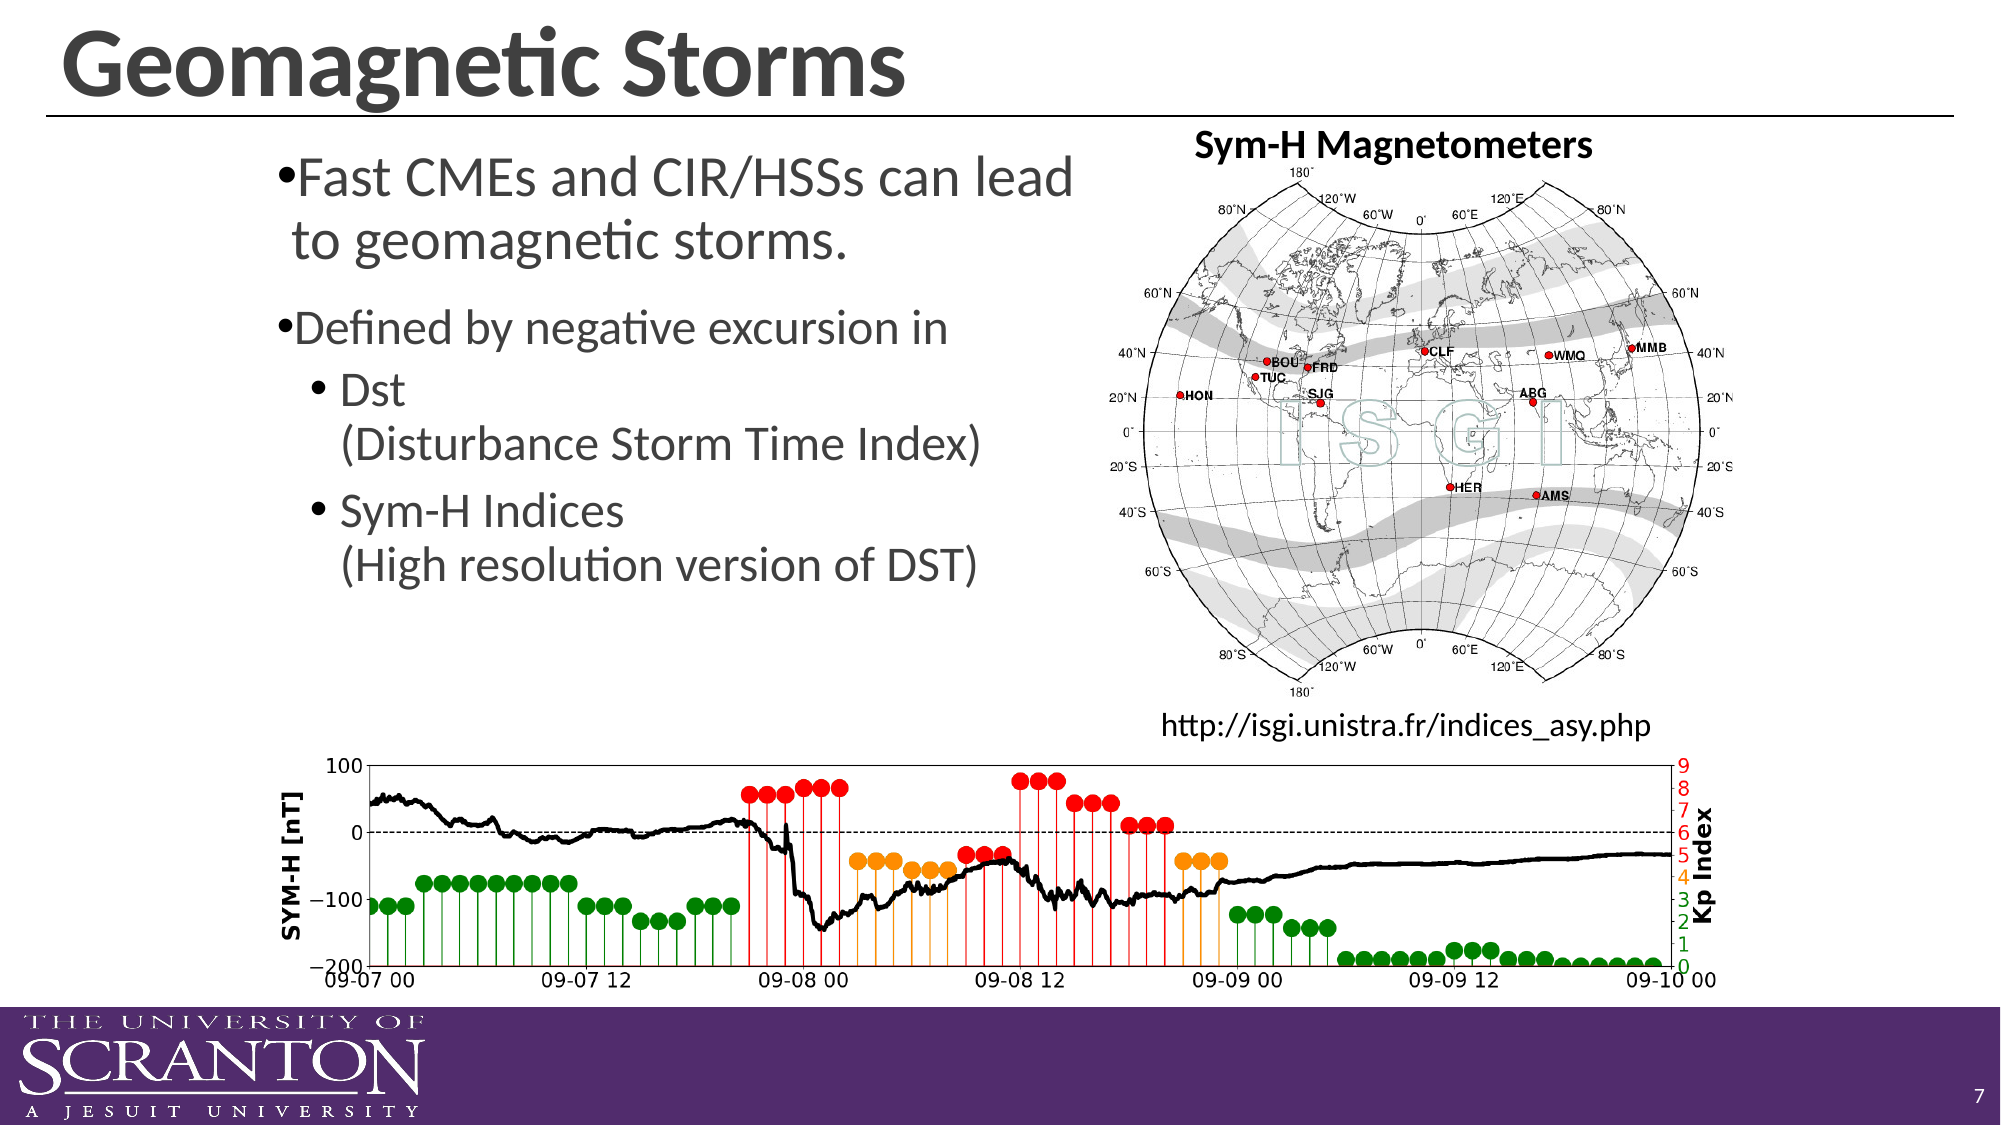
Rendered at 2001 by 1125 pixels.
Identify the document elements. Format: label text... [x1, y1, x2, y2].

title Geomagnetic Storms [46, 7, 1954, 125]
list Fast CMEs and CIR/HSSs can lead to geomagnetic storms. Defined by negative excursion in Dst (Disturbance Storm Time Index) Sym-H Indices (High resolution version of DST) [276, 138, 1105, 747]
picture [19, 1015, 425, 1120]
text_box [1108, 109, 1733, 753]
picture [265, 750, 1735, 1001]
